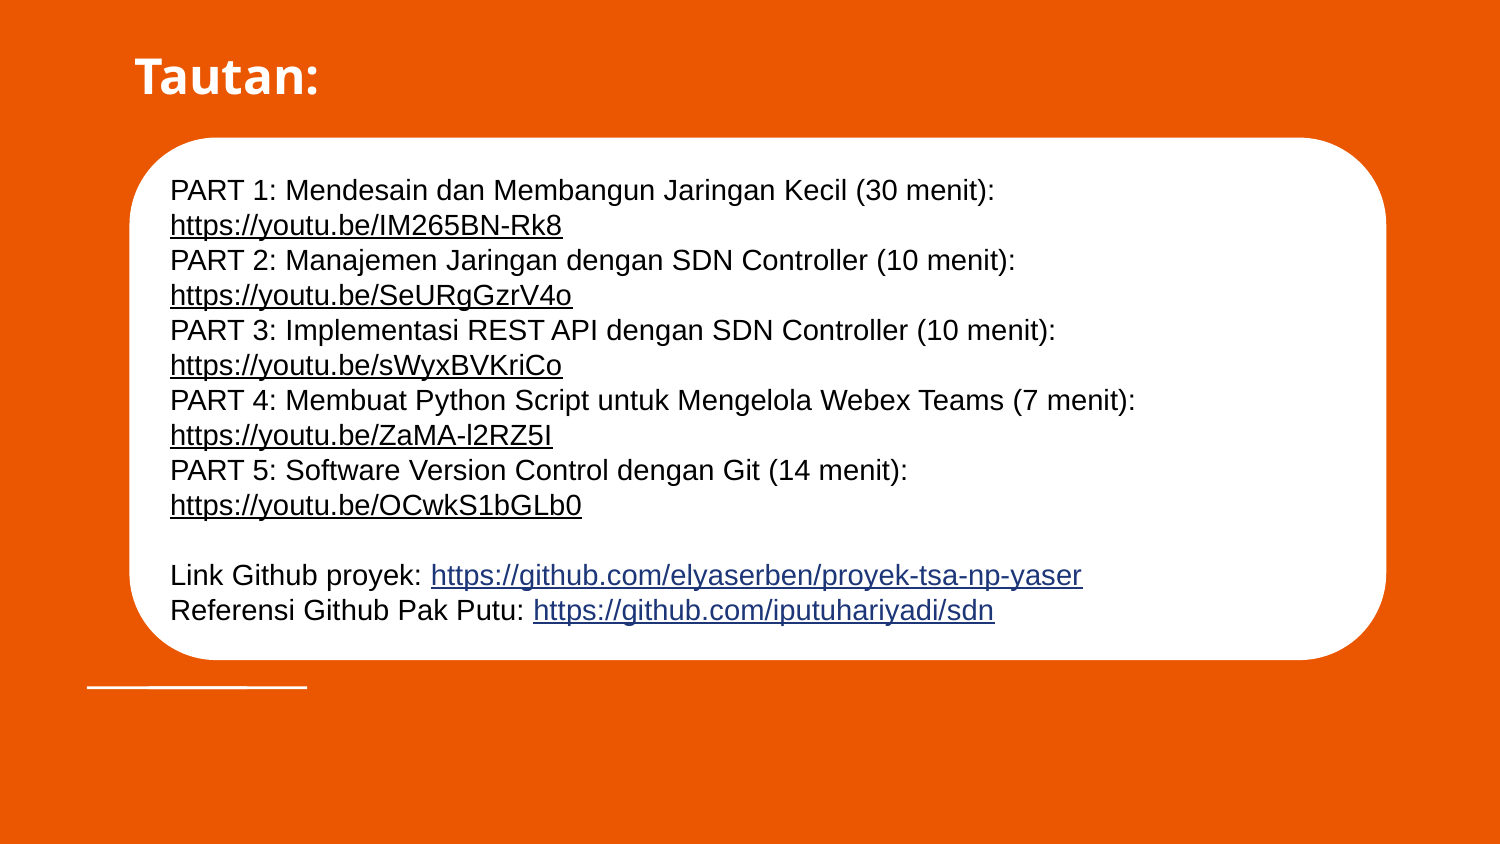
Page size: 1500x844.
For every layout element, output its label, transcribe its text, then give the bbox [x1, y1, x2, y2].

text_box PART 1: Mendesain dan Membangun Jaringan Kecil (30 menit): https://youtu.be/IM265BN-Rk8 PART 2: Manajemen Jaringan dengan SDN Controller (10 menit): https://youtu.be/SeURgGzrV4o PART 3: Implementasi REST API dengan SDN Controller (10 menit): https://youtu.be/sWyxBVKriCo PART 4: Membuat Python Script untuk Mengelola Webex Teams (7 menit): https://youtu.be/ZaMA-l2RZ5I PART 5: Software Version Control dengan Git (14 menit): https://youtu.be/OCwkS1bGLb0 Link Github proyek: https://github.com/elyaserben/proyek-tsa-np-yaser Referensi Github Pak Putu: https://github.com/iputuhariyadi/sdn [129, 137, 1387, 661]
title Tautan: [119, 29, 1272, 120]
